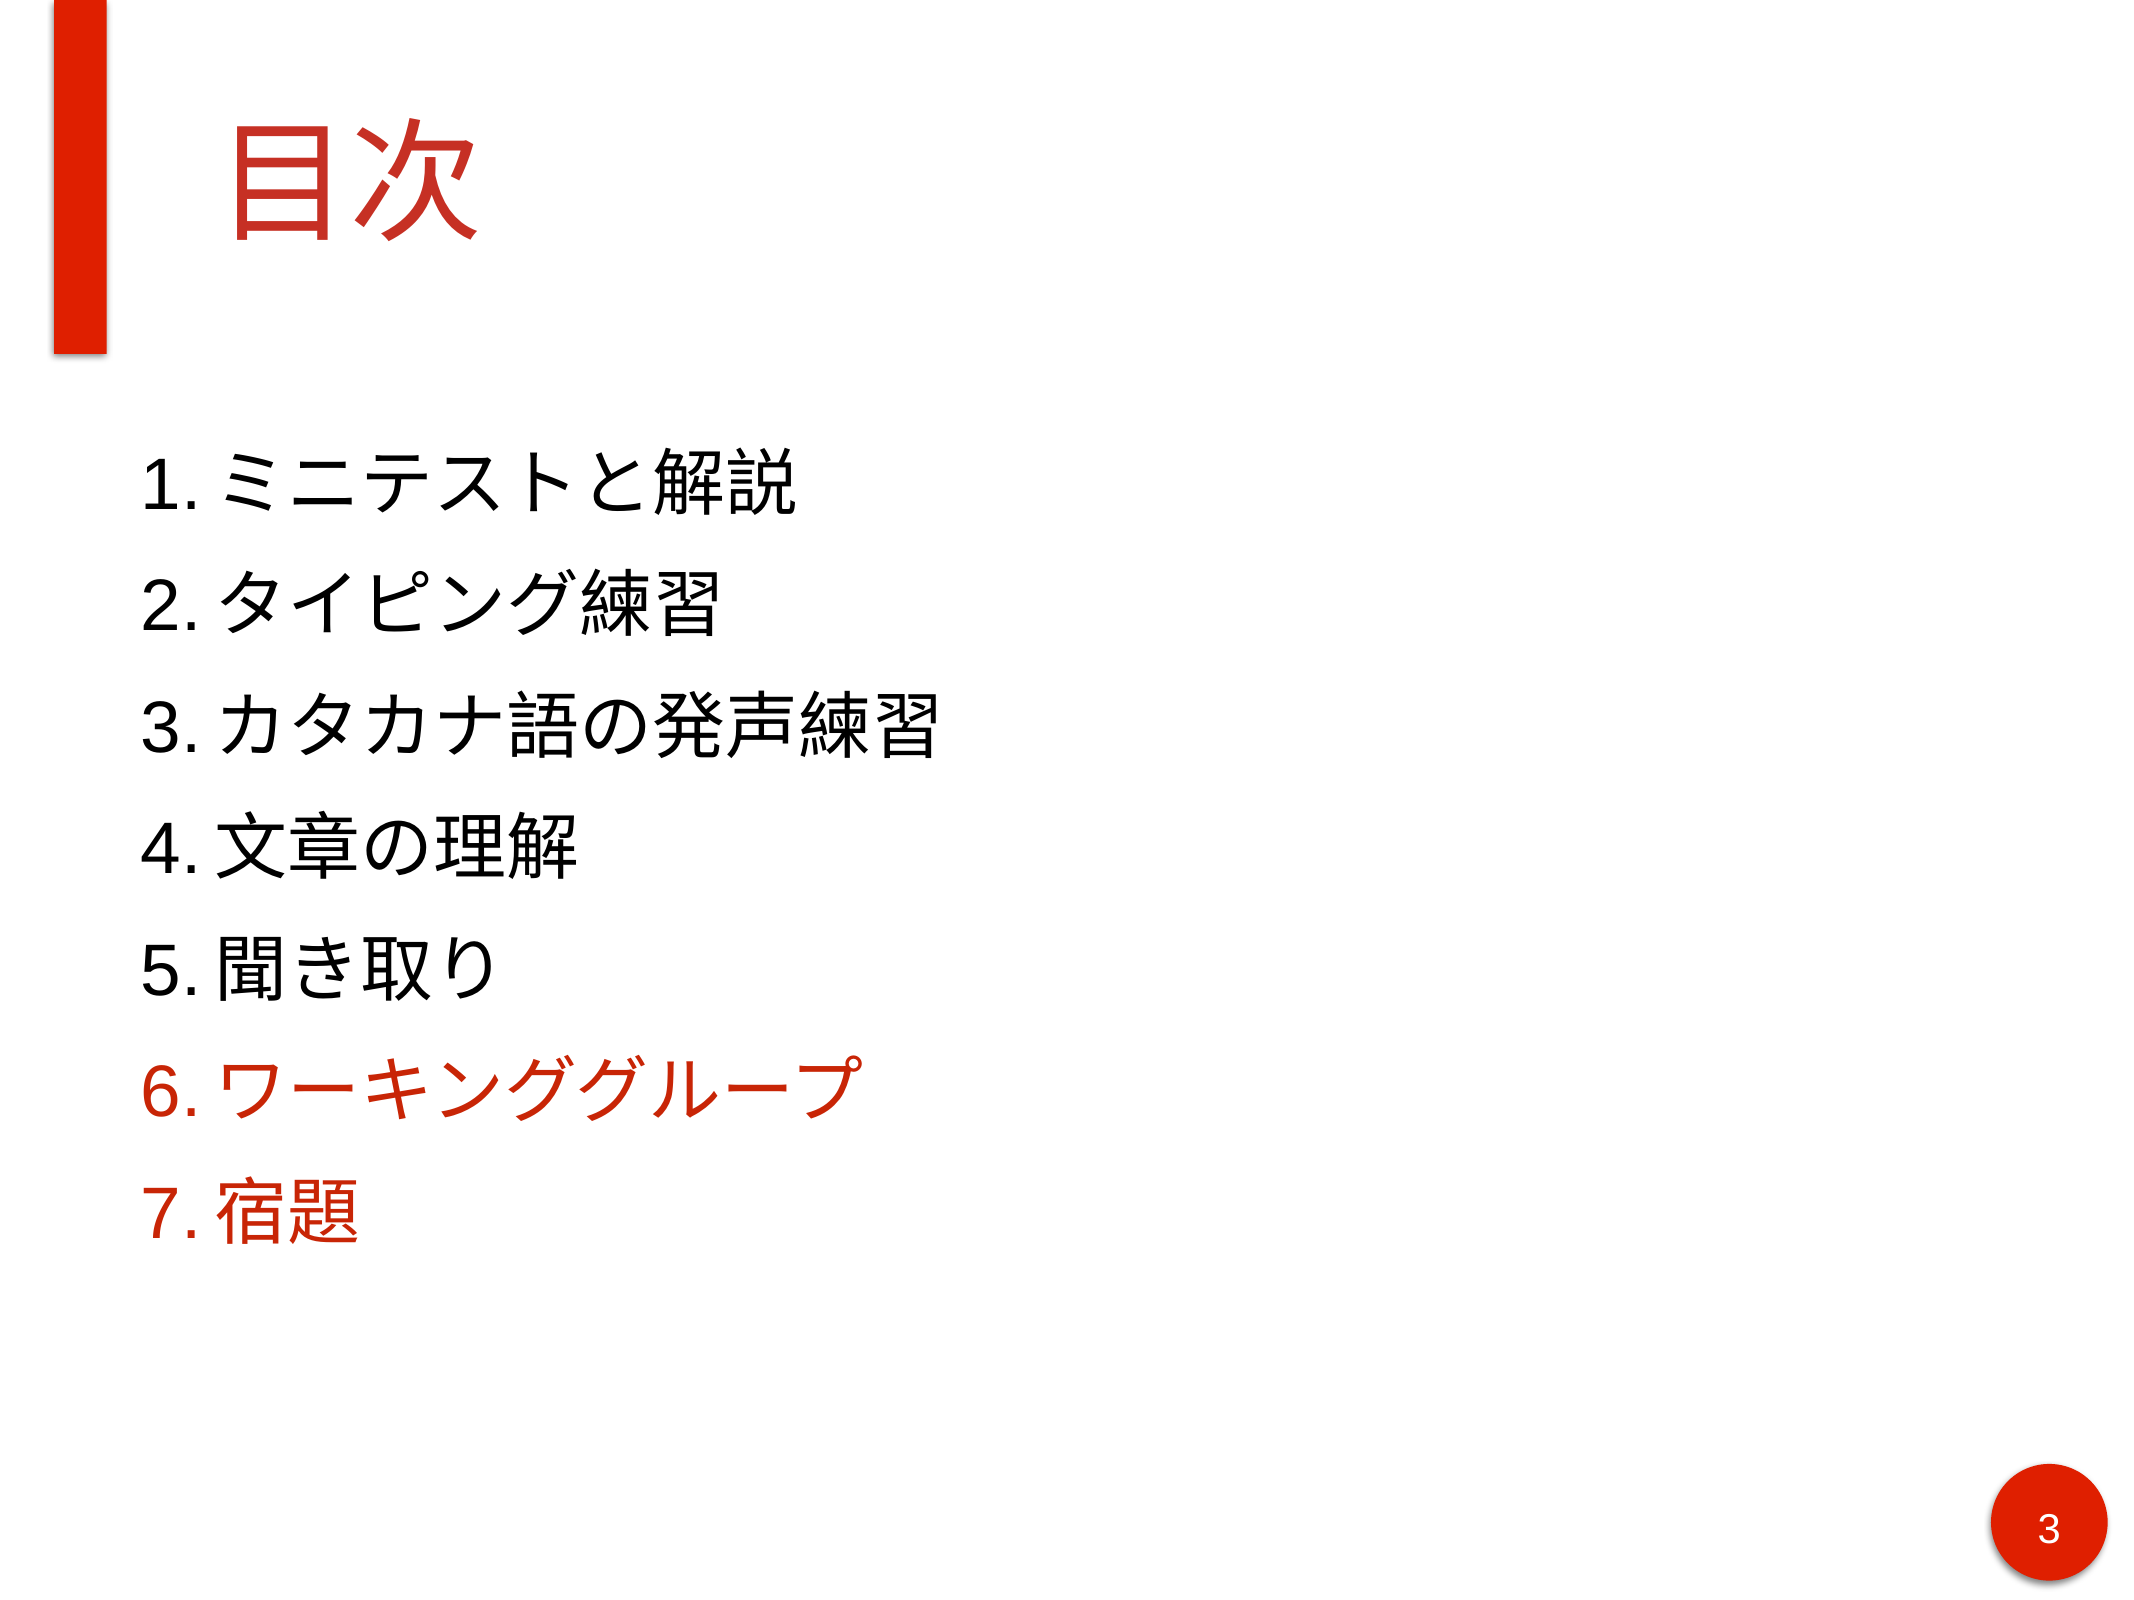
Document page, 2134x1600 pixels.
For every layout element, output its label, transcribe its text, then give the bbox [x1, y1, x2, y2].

slide_number 3 [2012, 1493, 2087, 1552]
title 目次 [208, 11, 1927, 343]
list ミニテストと解説 タイピング練習 カタカナ語の発声練習 文章の理解 聞き取り ワーキンググループ 宿題 [131, 414, 1952, 1600]
